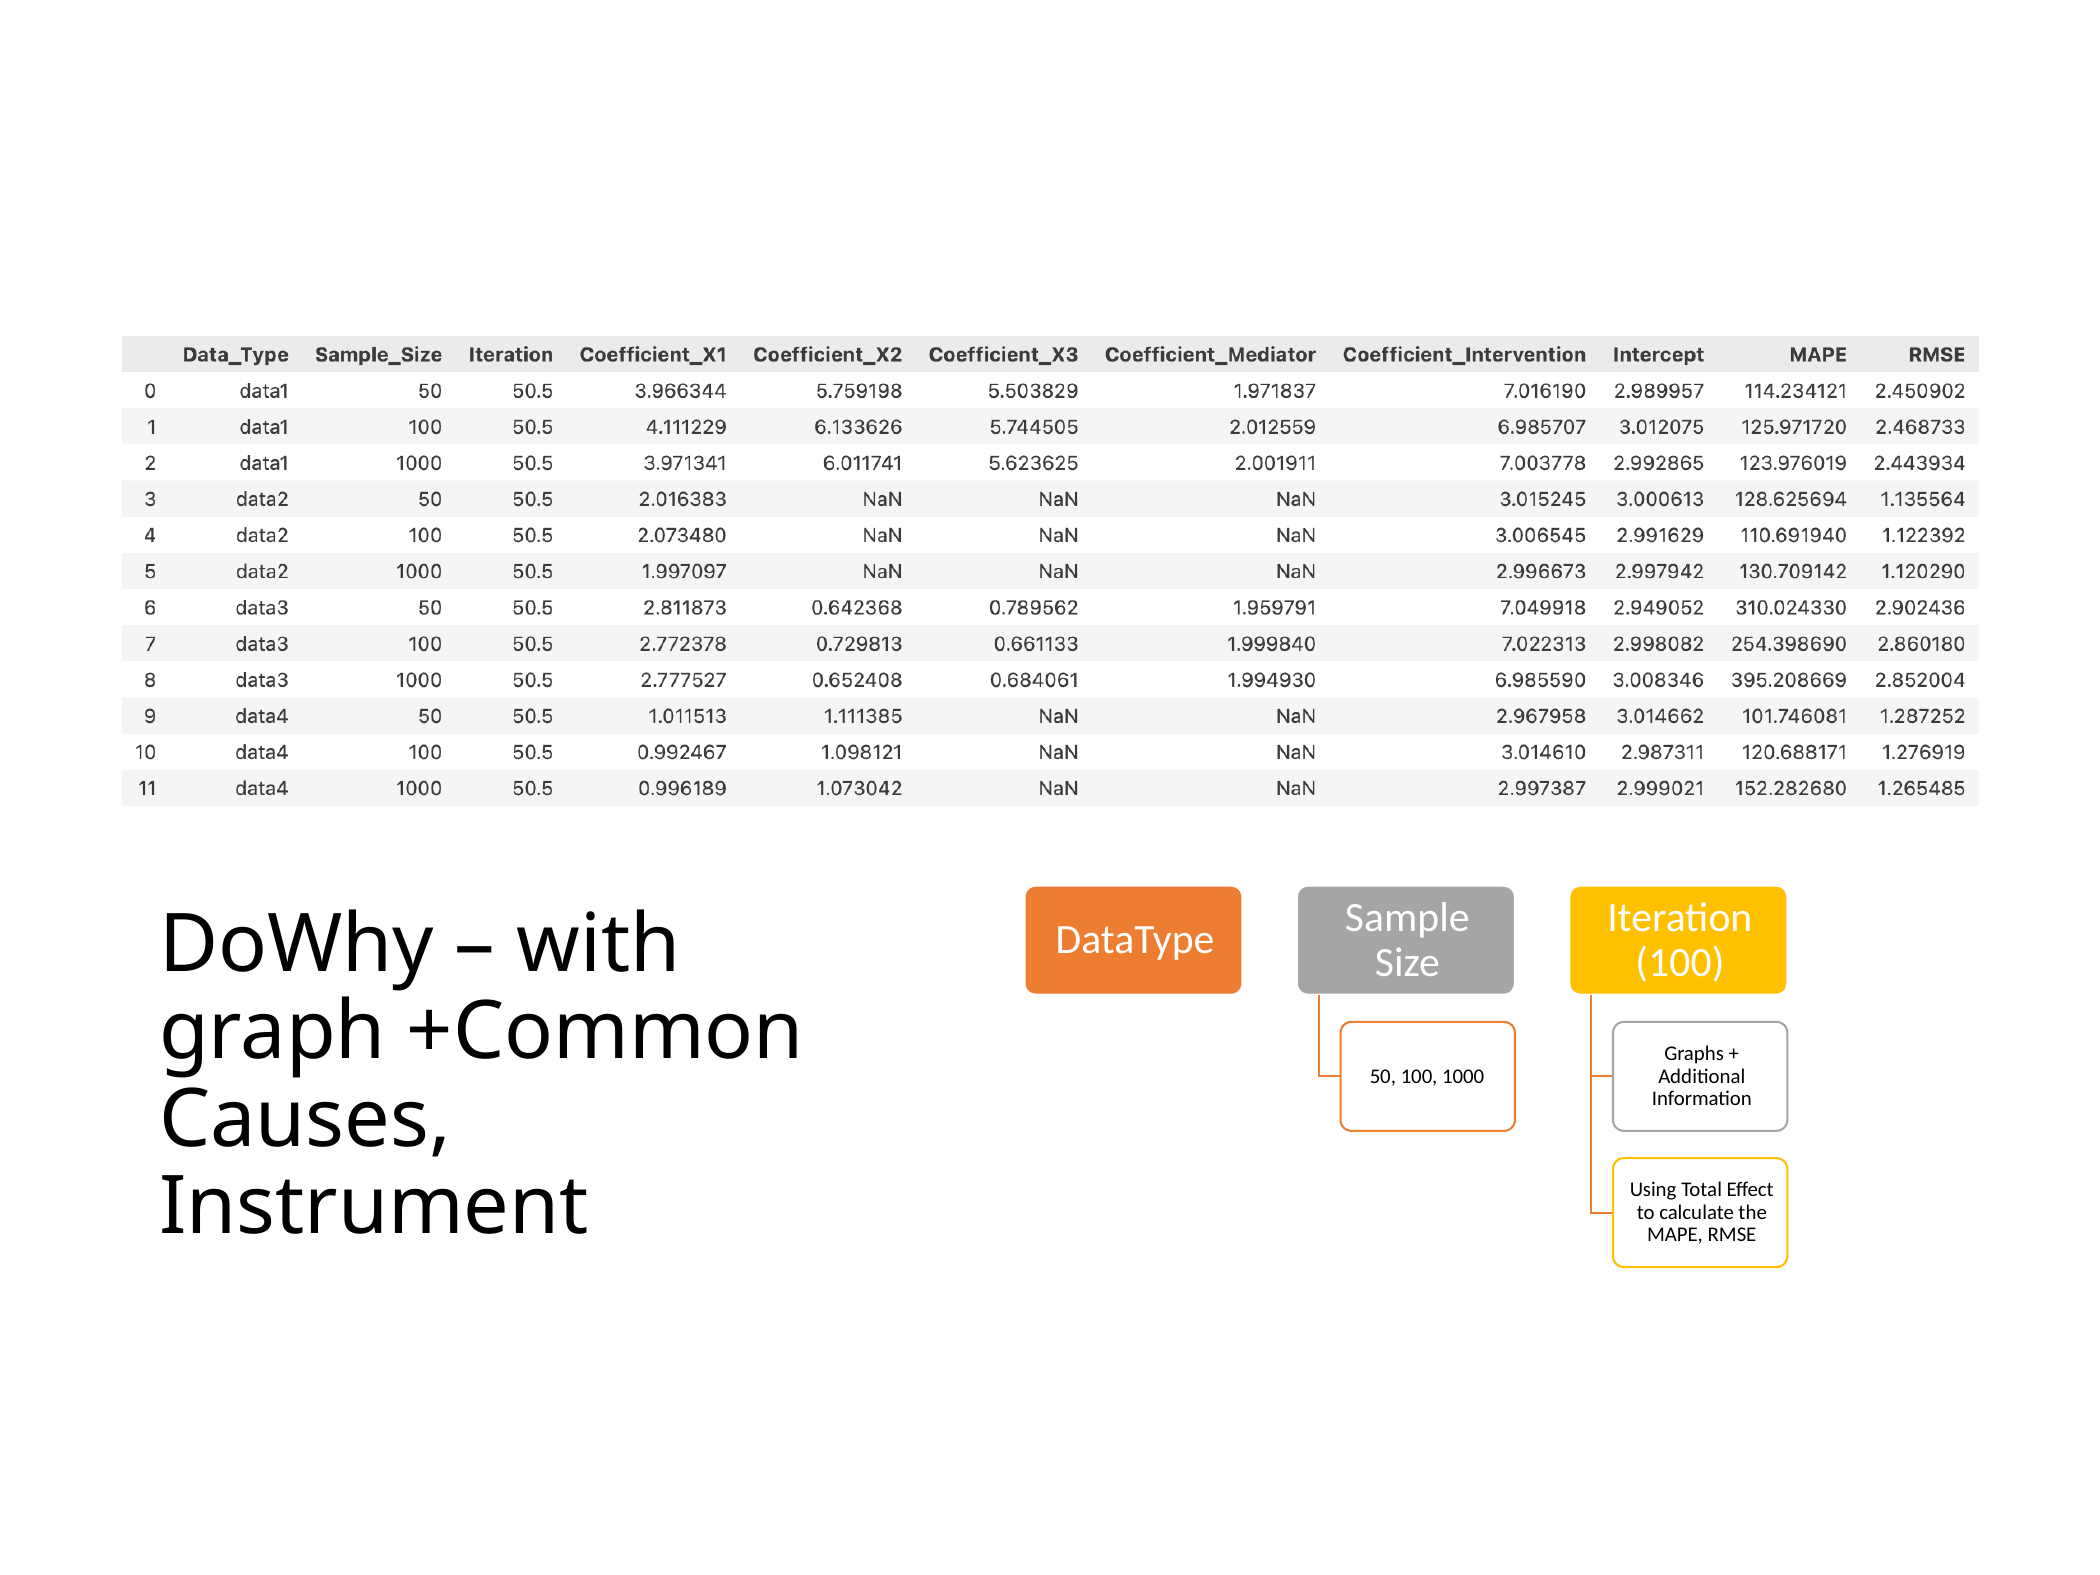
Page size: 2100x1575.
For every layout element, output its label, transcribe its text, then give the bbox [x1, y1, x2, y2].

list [856, 885, 1956, 1268]
picture [113, 329, 1987, 817]
title DoWhy – with graph +Common Causes, Instrument [144, 885, 831, 1268]
